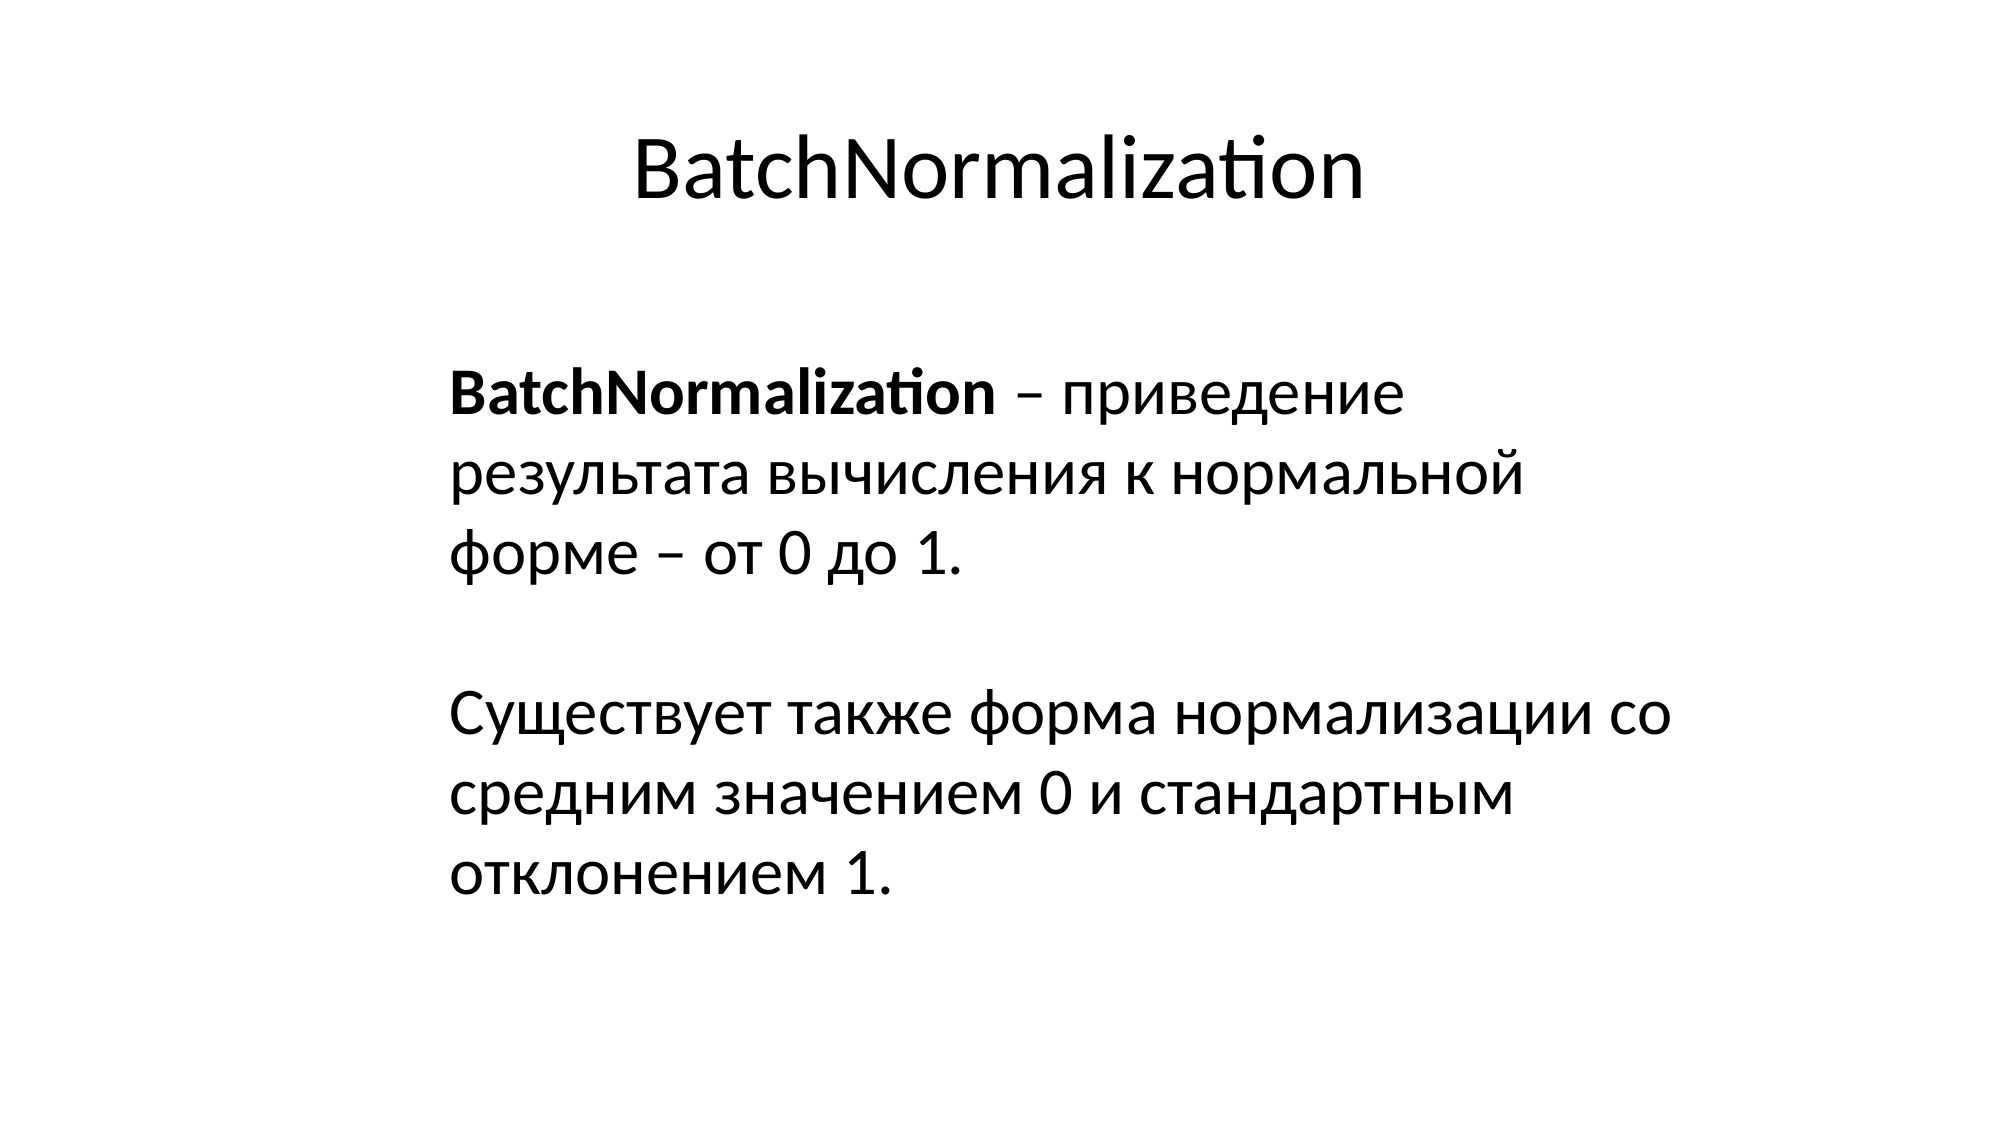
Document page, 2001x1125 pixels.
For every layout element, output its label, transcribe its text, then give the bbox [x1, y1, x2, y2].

title BatchNormalization [137, 59, 1863, 278]
text_box BatchNormalization – приведение результата вычисления к нормальной форме – от 0 до 1. Существует также форма нормализации со средним значением 0 и стандартным отклонением 1. [434, 340, 1703, 916]
